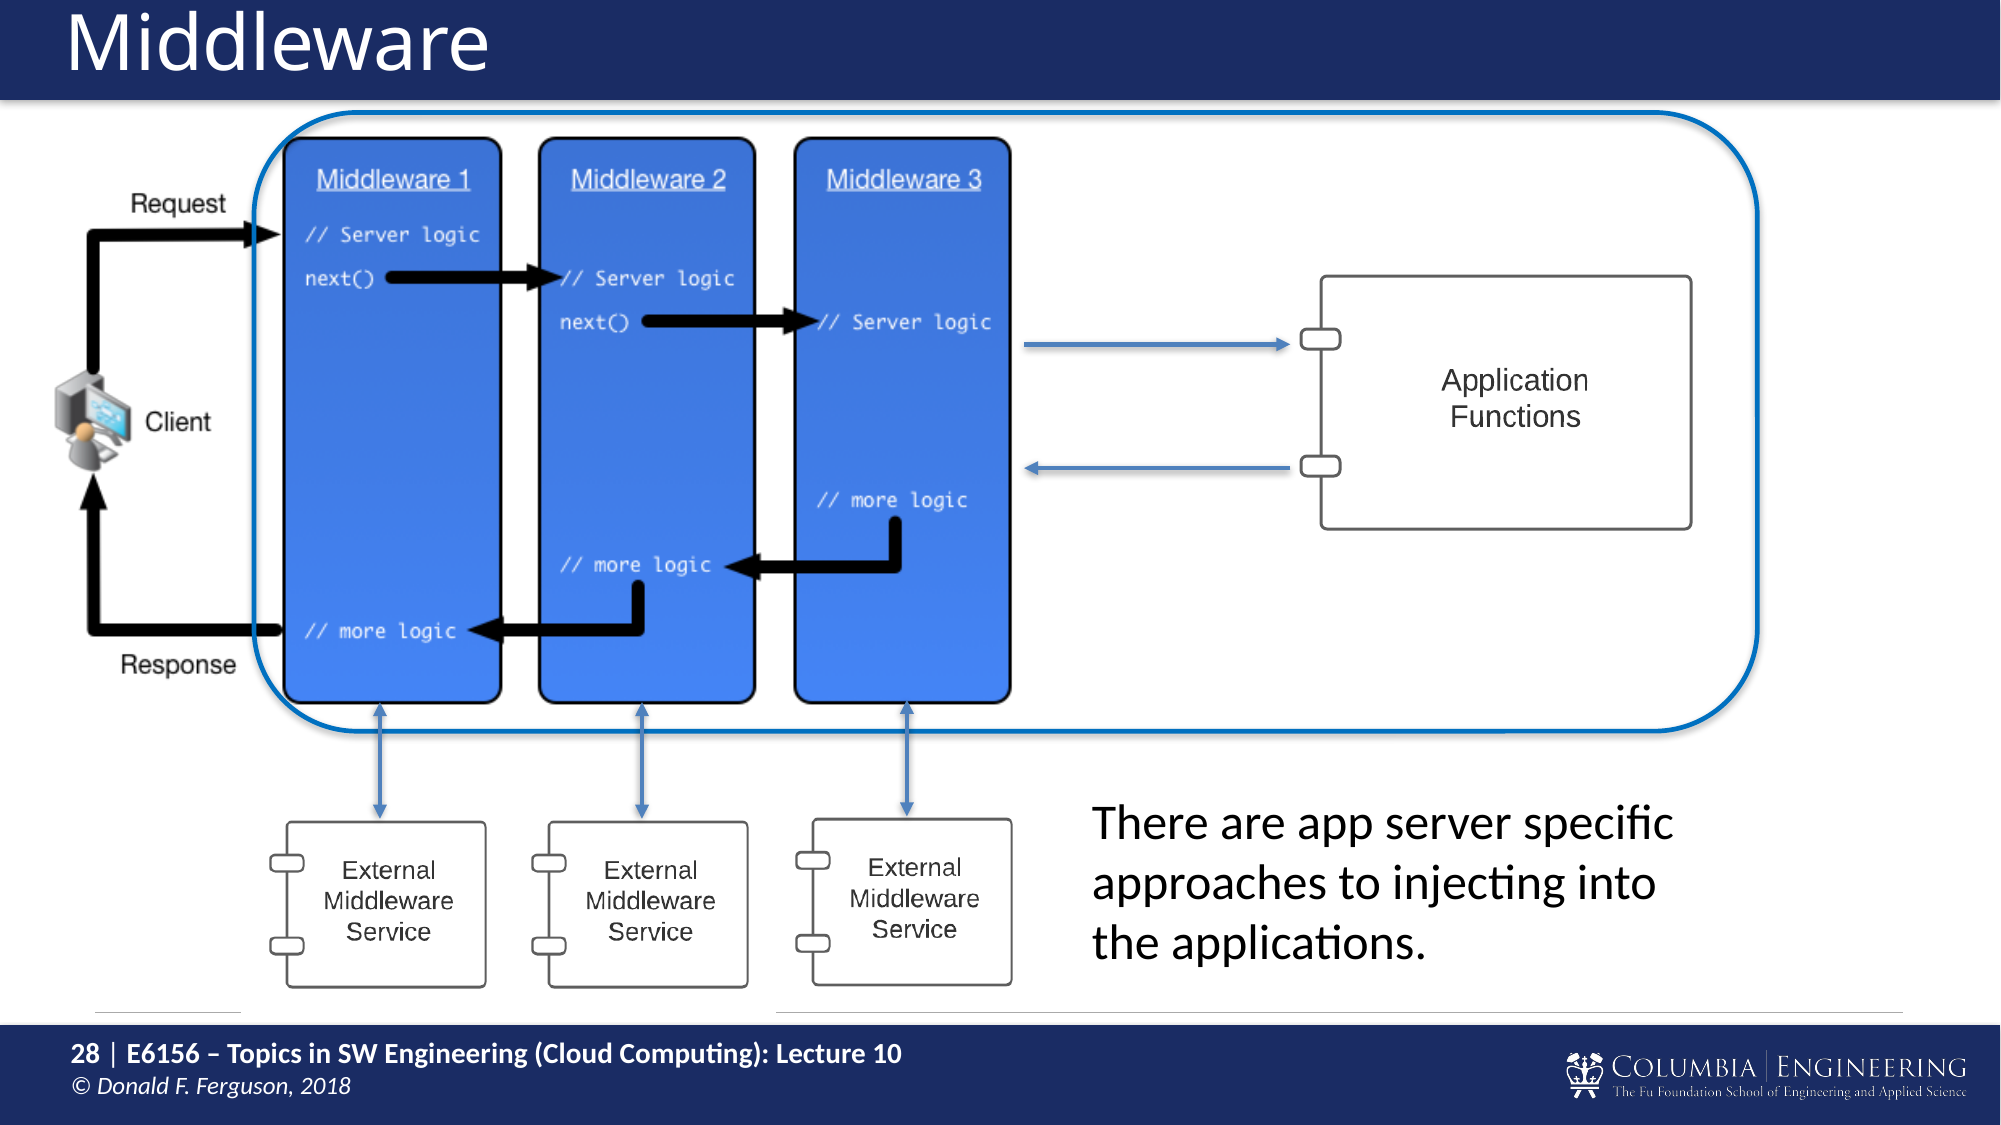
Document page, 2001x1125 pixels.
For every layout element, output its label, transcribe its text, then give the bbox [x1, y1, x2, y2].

picture [240, 792, 1041, 1013]
title Middleware [50, 0, 1861, 81]
text_box There are app server specific approaches to injecting into the applications. [1077, 781, 1690, 977]
picture [45, 124, 1025, 716]
picture [1260, 240, 1732, 563]
text_box [309, 111, 1759, 732]
